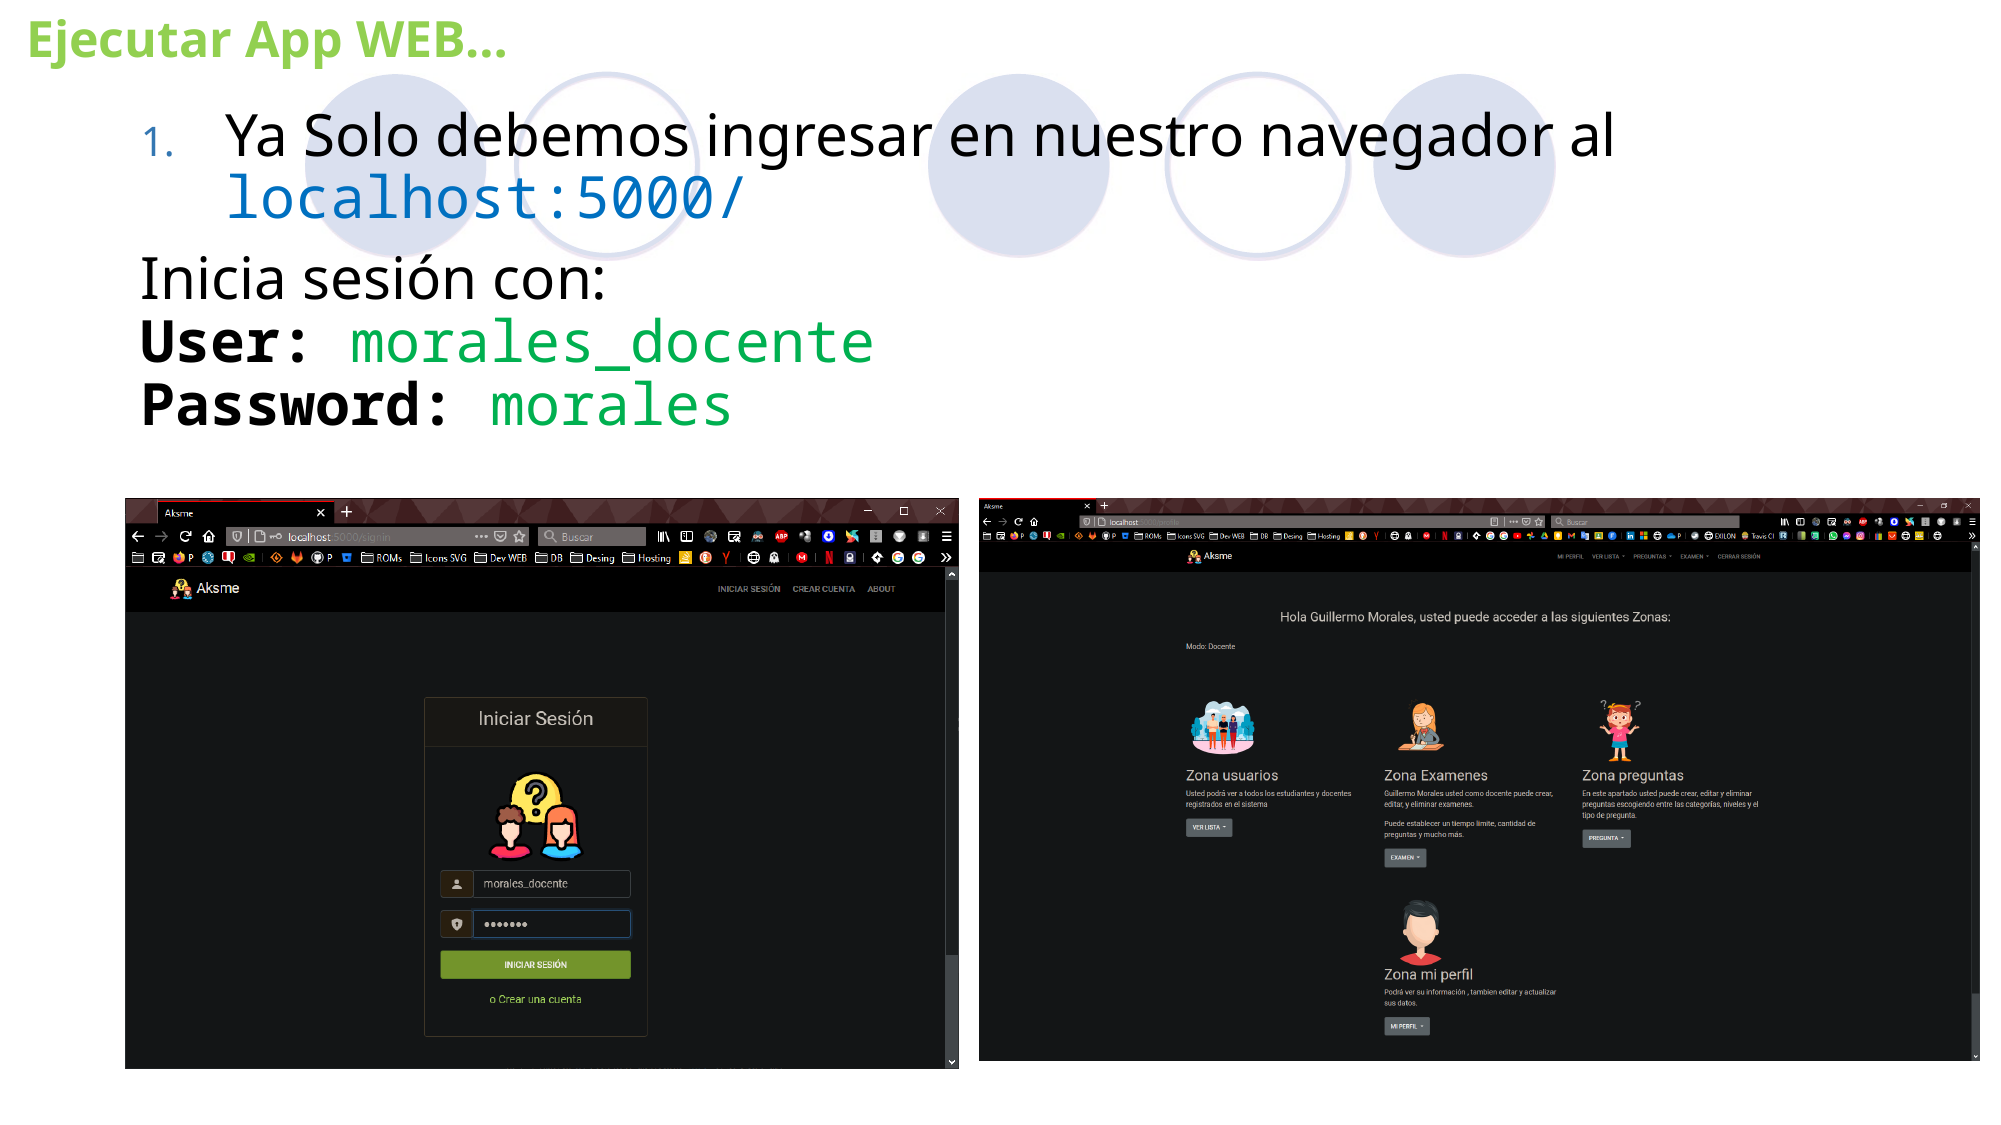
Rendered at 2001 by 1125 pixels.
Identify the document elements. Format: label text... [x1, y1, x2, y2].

list Ya Solo debemos ingresar en nuestro navegador al localhost:5000/ Inicia sesión con: User: morales_docente Password: morales [125, 98, 1851, 932]
picture [125, 497, 959, 1069]
picture [979, 497, 1981, 1062]
text_box Ejecutar App WEB… [11, 0, 1737, 147]
